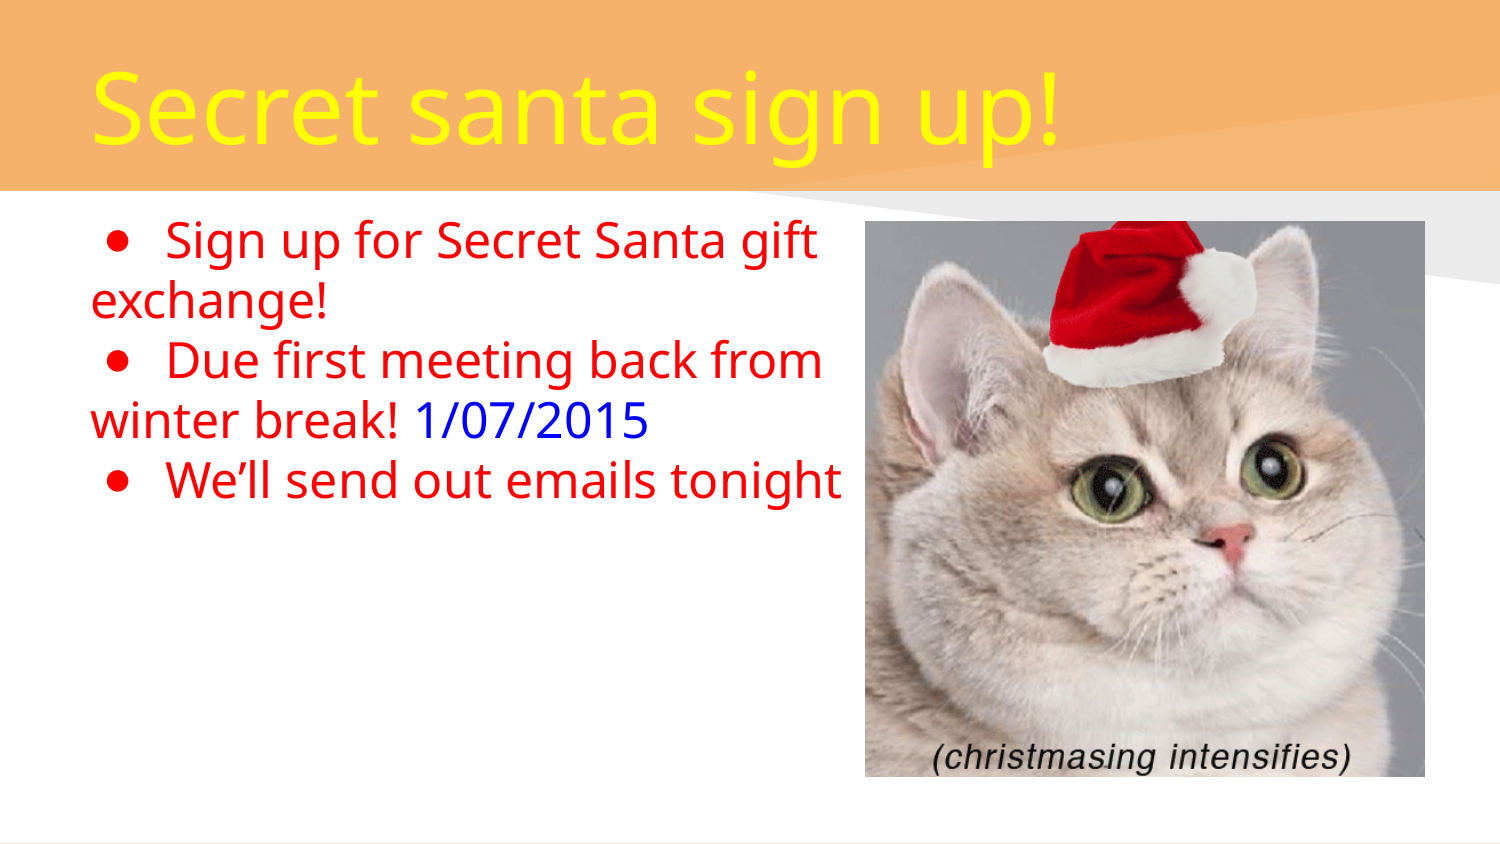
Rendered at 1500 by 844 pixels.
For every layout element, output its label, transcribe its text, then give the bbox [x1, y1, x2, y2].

picture [865, 221, 1426, 777]
title Secret santa sign up! [75, 33, 1425, 175]
list Sign up for Secret Santa gift exchange! Due first meeting back from winter break! 1/07/2015 We’ll send out emails tonight [75, 193, 1425, 805]
